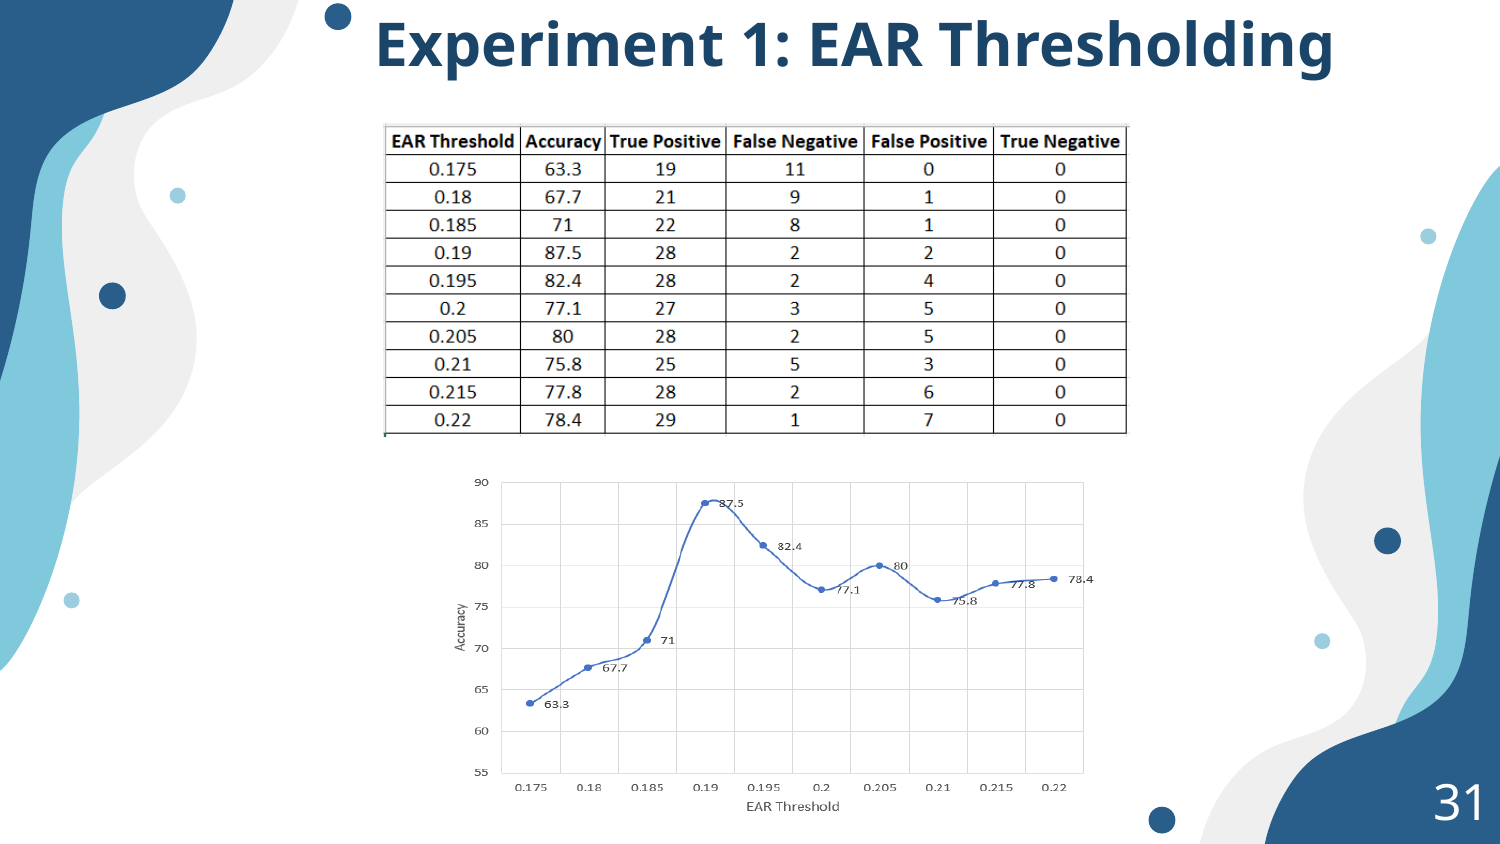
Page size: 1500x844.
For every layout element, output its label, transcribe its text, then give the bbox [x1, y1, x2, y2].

picture [442, 472, 1097, 826]
text_box 31 [1408, 763, 1500, 838]
picture [383, 123, 1130, 438]
title Experiment 1: EAR Thresholding [269, 0, 1458, 110]
